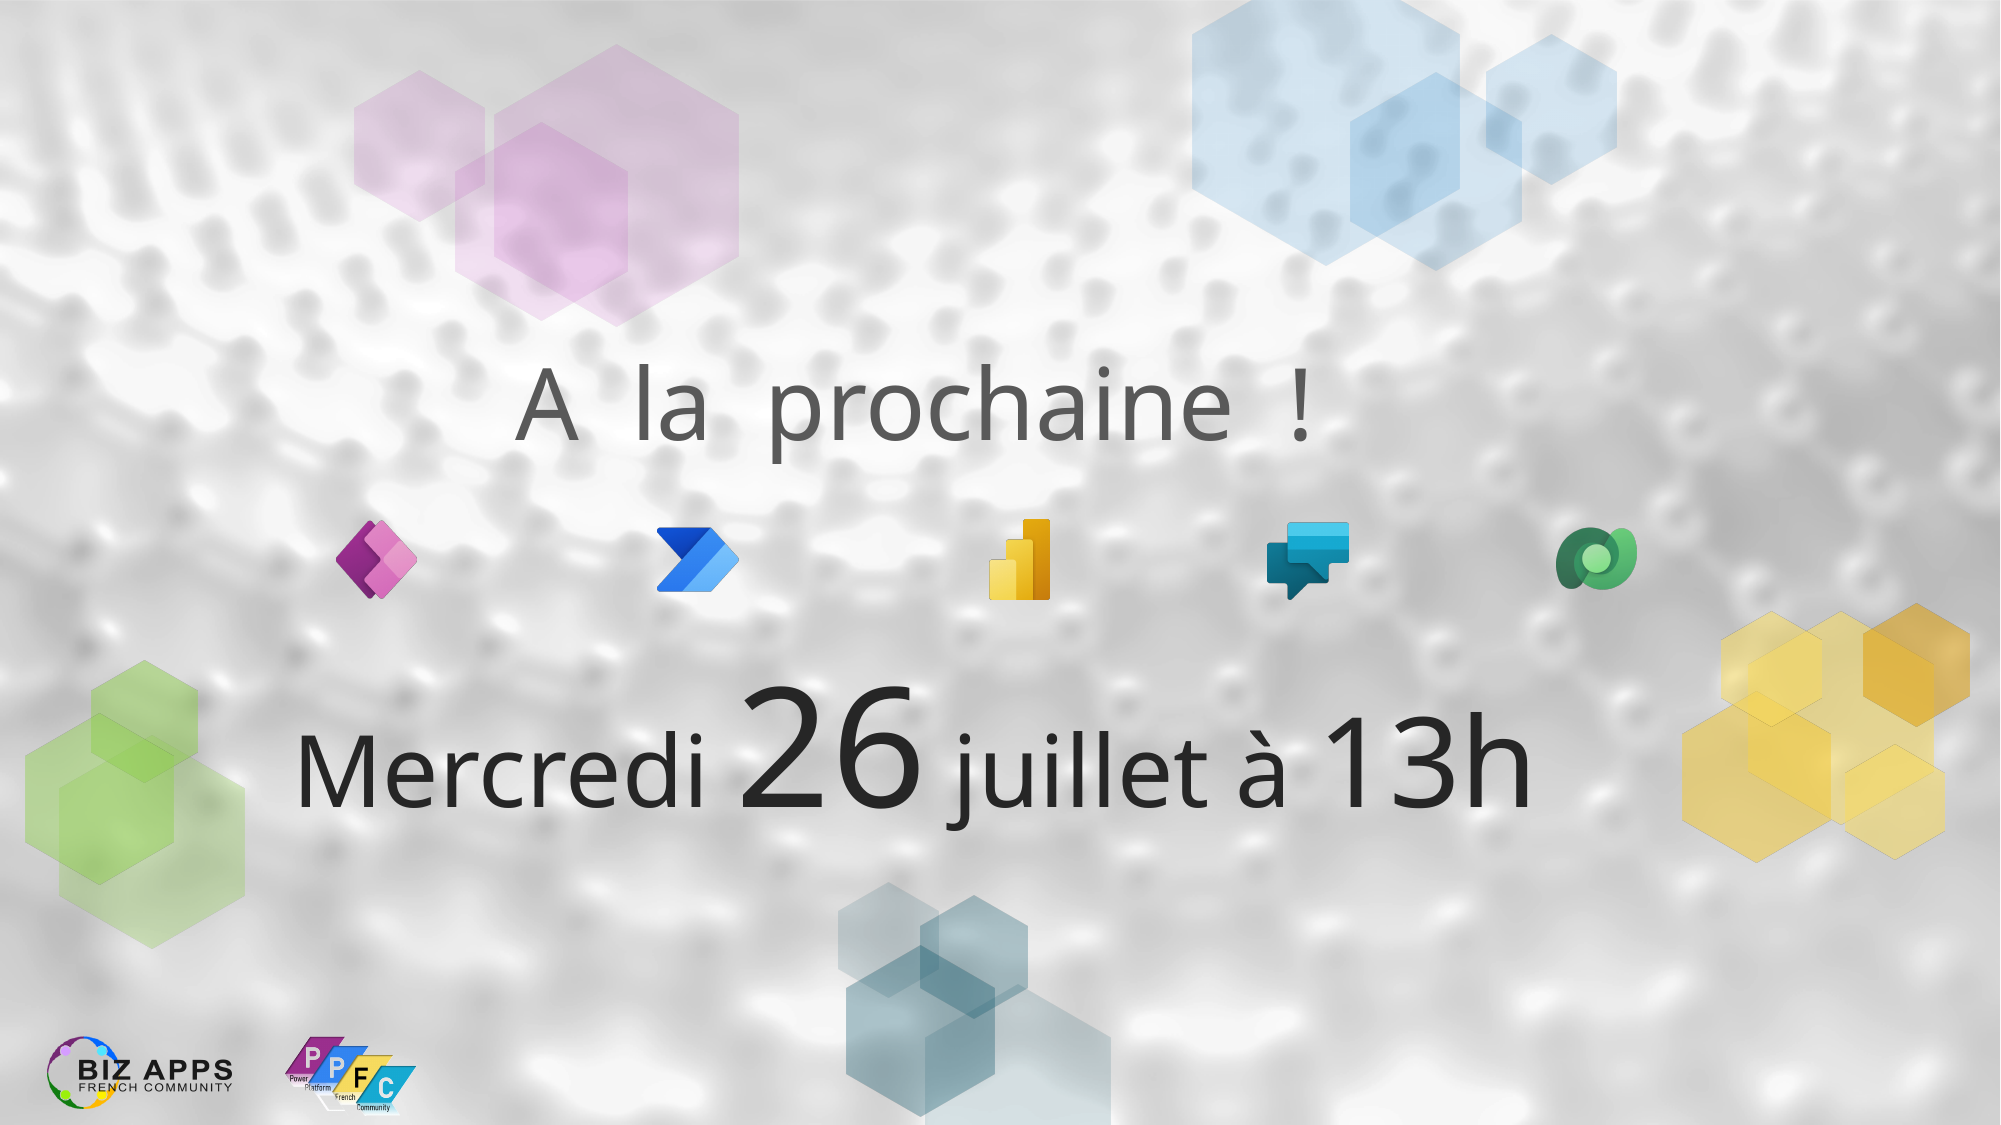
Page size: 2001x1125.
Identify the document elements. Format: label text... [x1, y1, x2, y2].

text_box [1192, 0, 1617, 271]
text_box Mercredi 26 juillet à 13h [136, 633, 1681, 849]
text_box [1681, 603, 1970, 863]
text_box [354, 44, 739, 327]
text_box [25, 660, 245, 949]
text_box A la prochaine ! [500, 333, 1330, 469]
picture [0, 0, 2001, 1125]
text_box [838, 882, 1111, 1125]
